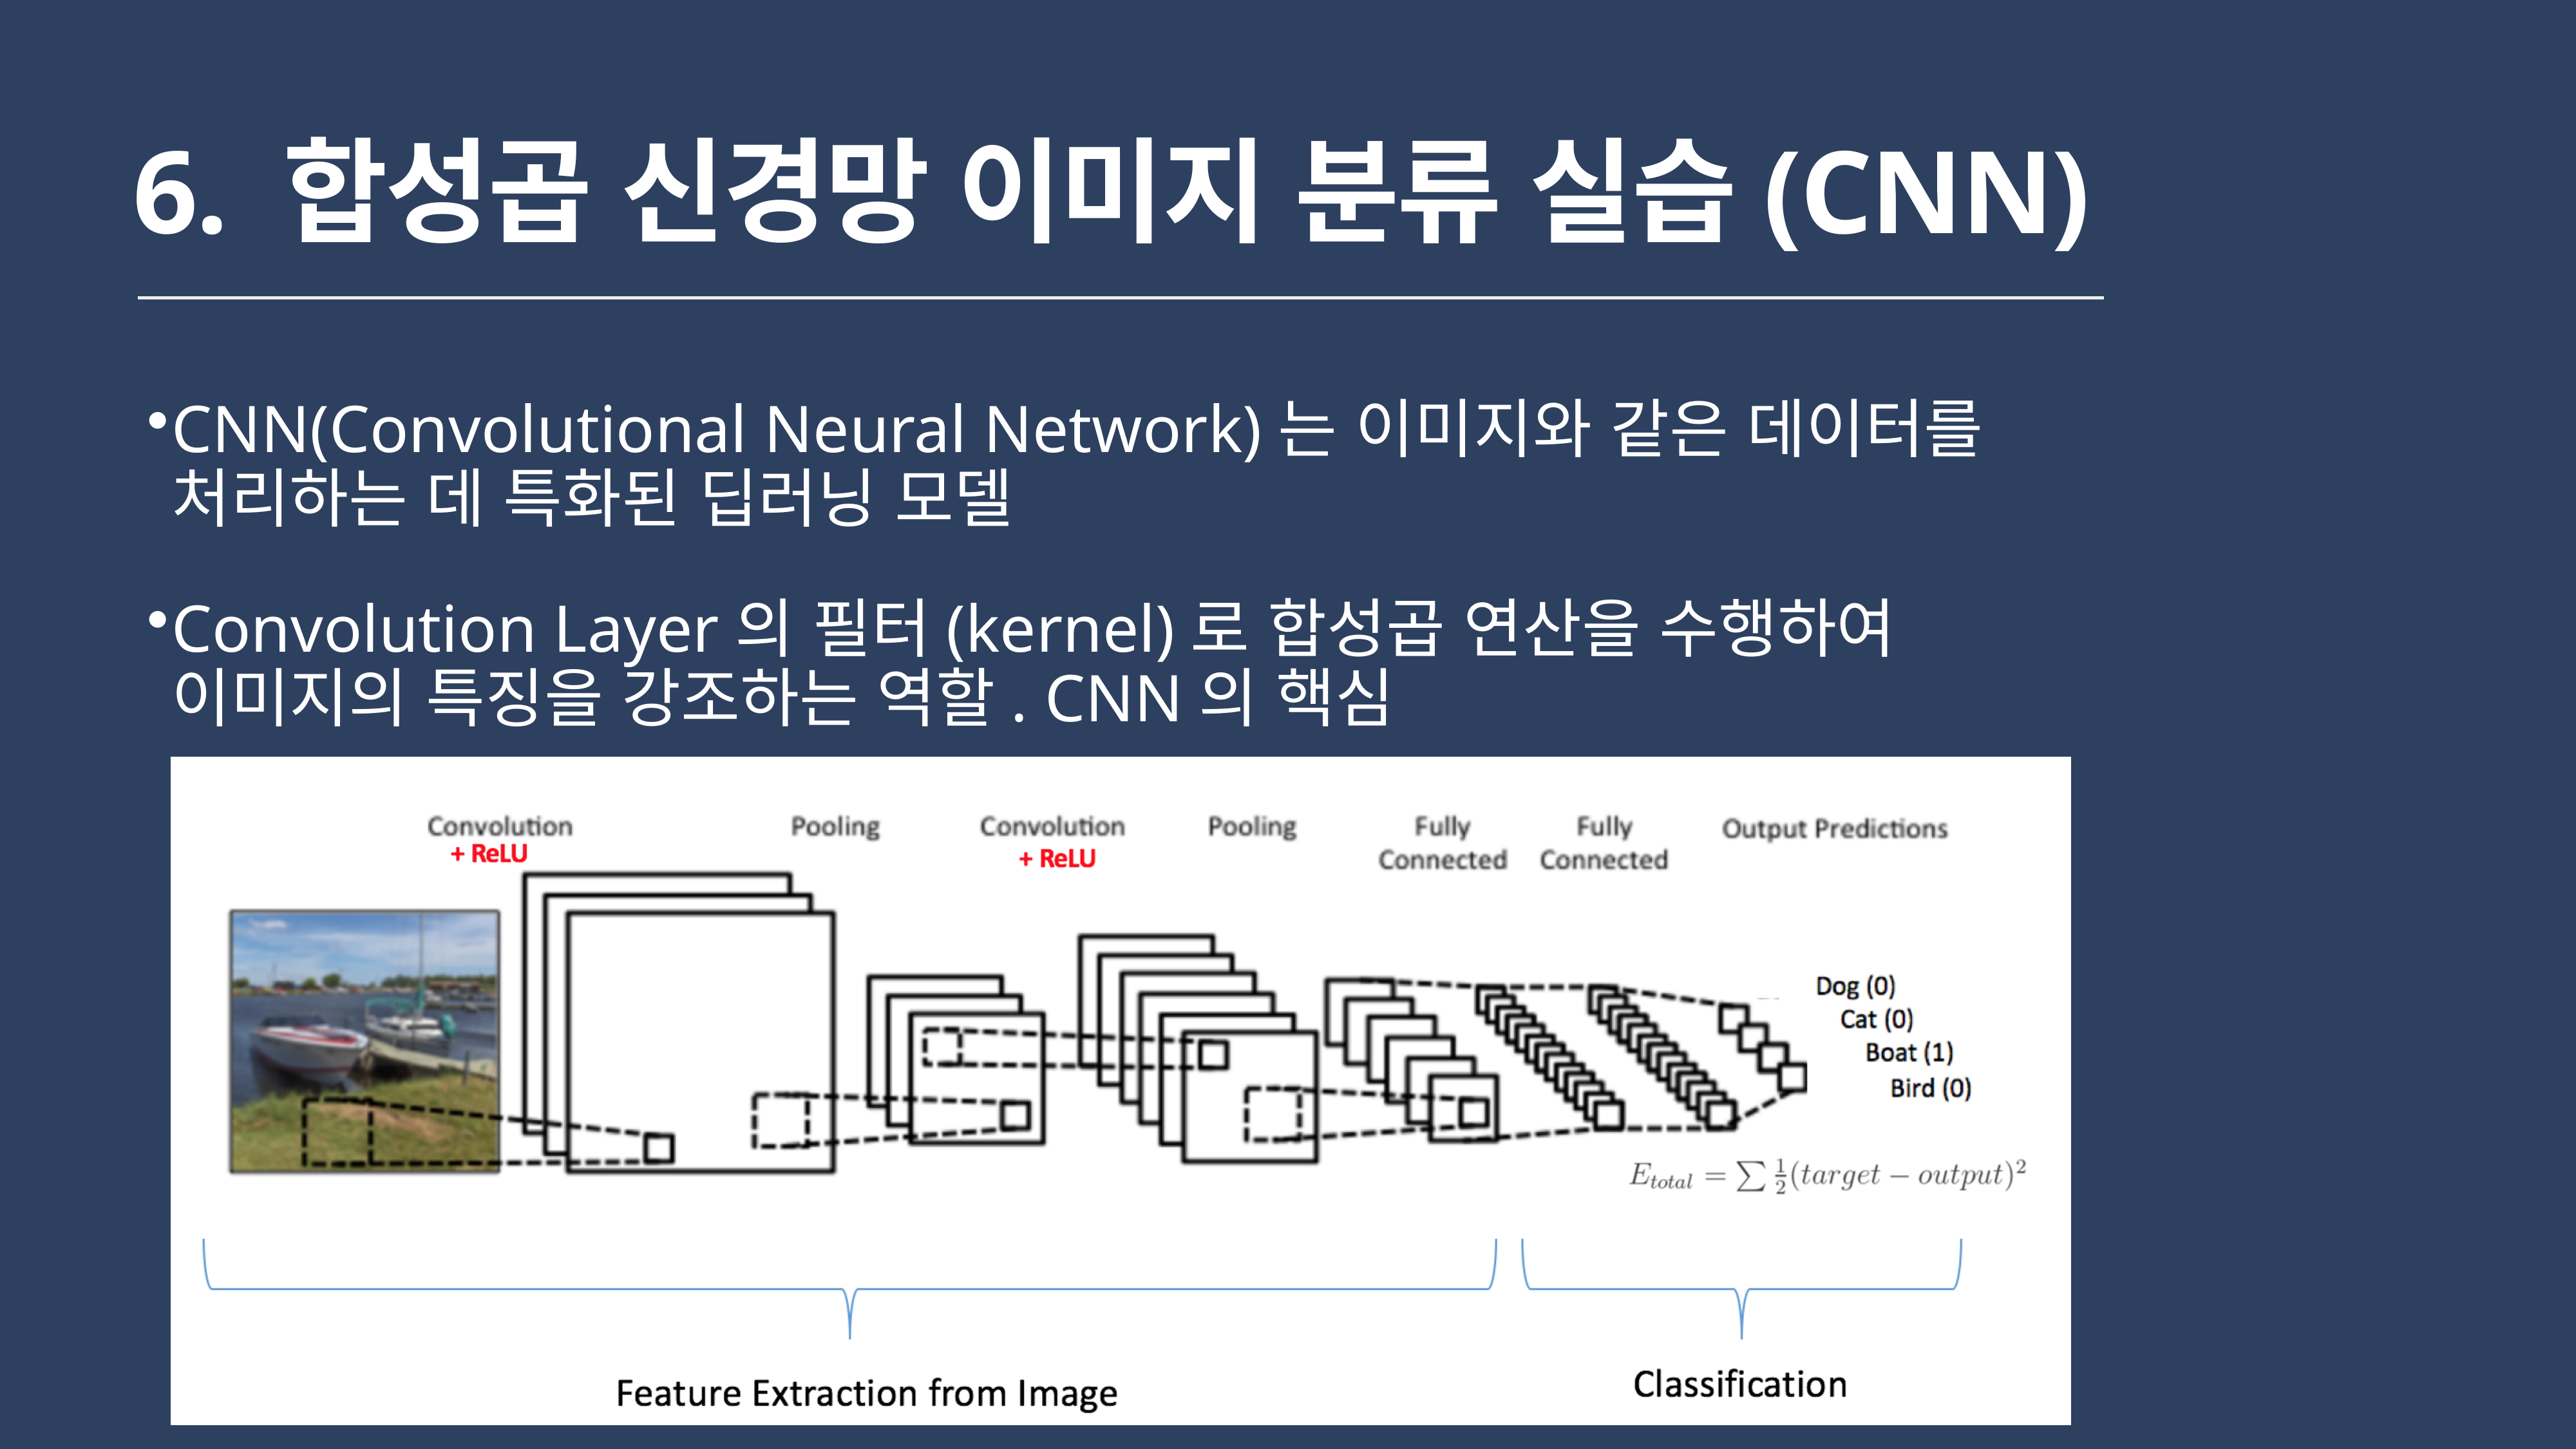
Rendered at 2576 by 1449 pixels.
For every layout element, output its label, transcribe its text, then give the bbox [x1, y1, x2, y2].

text_box CNN(Convolutional Neural Network)는 이미지와 같은 데이터를 처리하는 데 특화된 딥러닝 모델 Convolution Layer의 필터(kernel)로 합성곱 연산을 수행하여 이미지의 특징을 강조하는 역할. CNN의 핵심 [142, 392, 2123, 757]
text_box 6. 합성곱 신경망 이미지 분류 실습(CNN) [127, 140, 2414, 292]
picture [170, 757, 2071, 1426]
